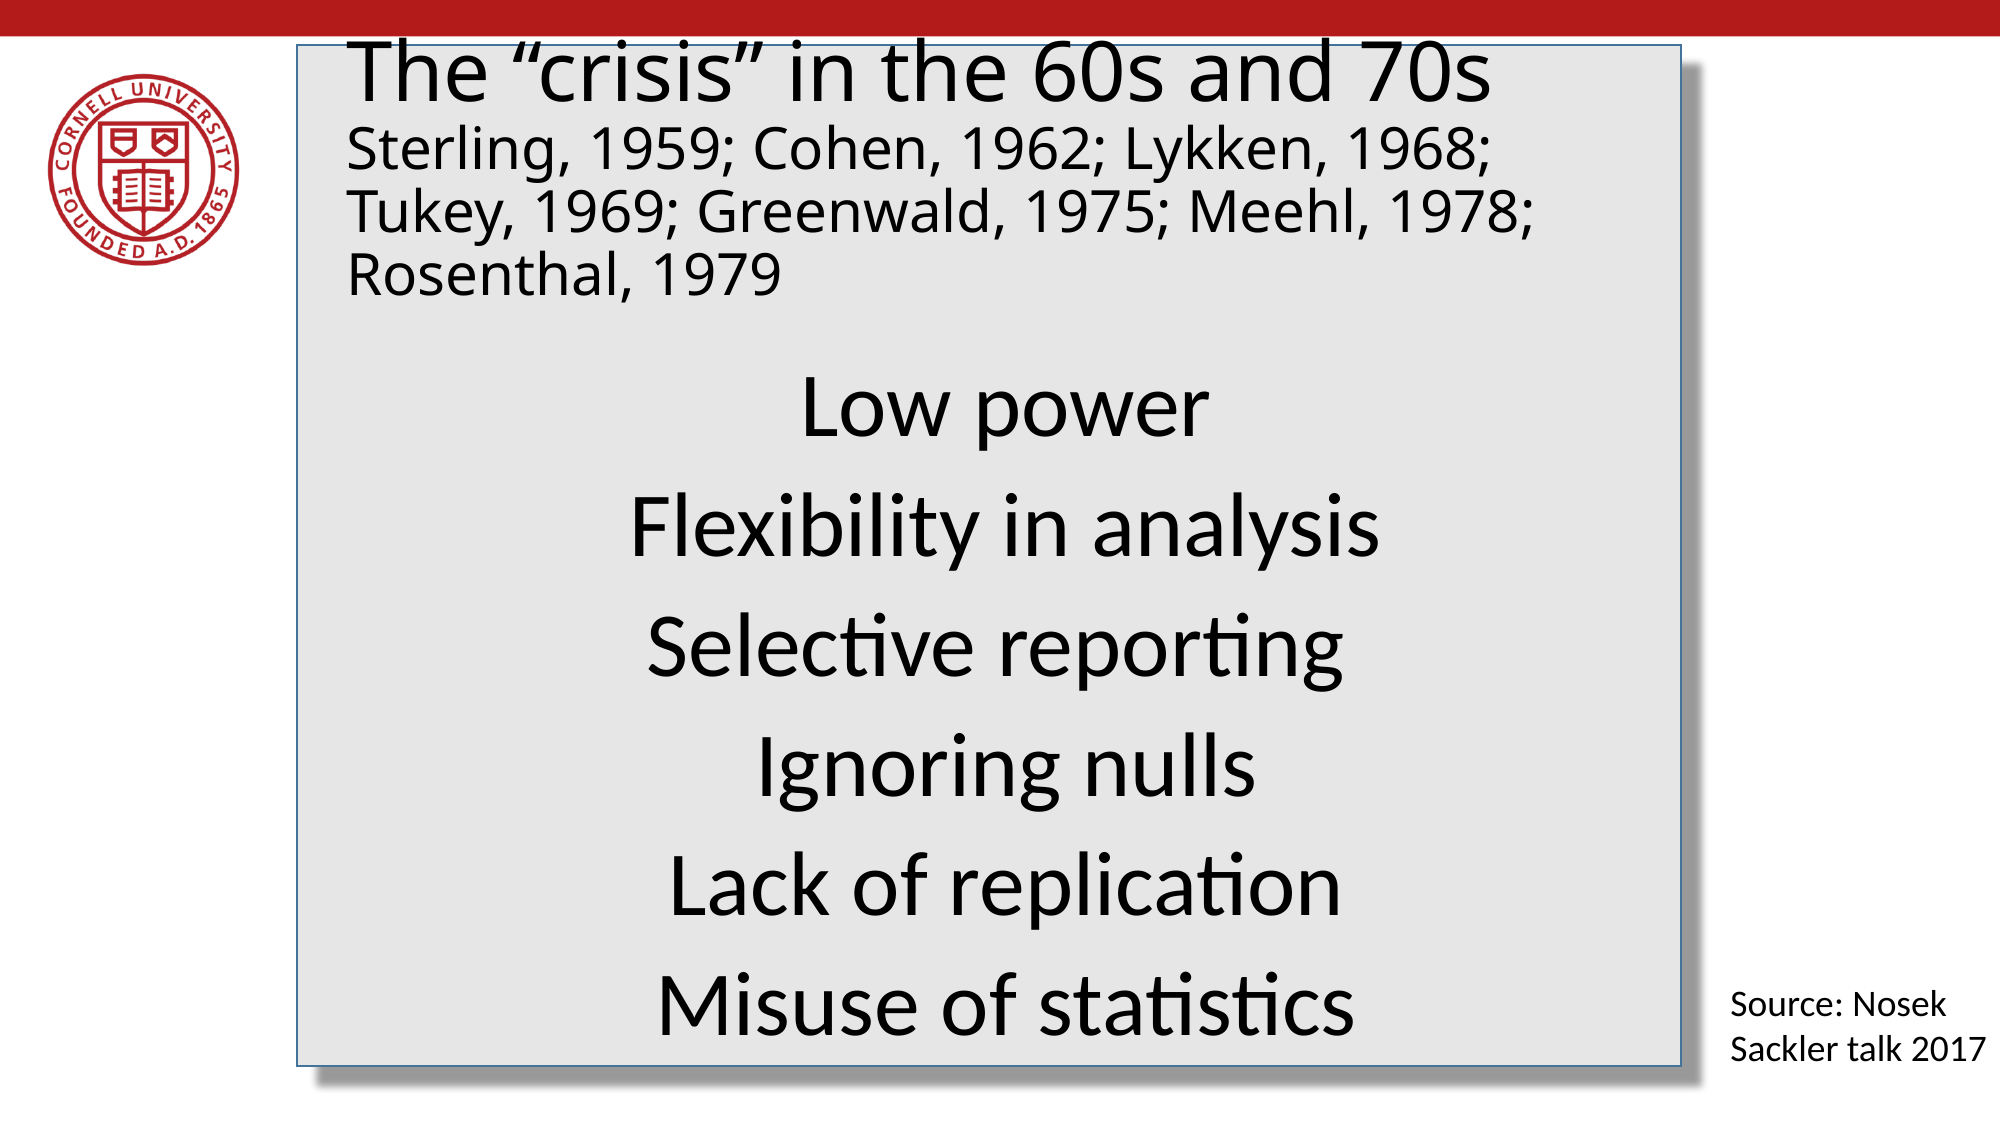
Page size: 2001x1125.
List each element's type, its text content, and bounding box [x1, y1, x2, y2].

text_box [296, 44, 1682, 1067]
list Low power Flexibility in analysis Selective reporting Ignoring nulls Lack of replication Misuse of statistics [387, 350, 1625, 1025]
text_box Source: Nosek Sackler talk 2017 [1715, 971, 2000, 1077]
title The “crisis” in the 60s and 70s Sterling, 1959; Cohen, 1962; Lykken, 1968; Tukey, 1969; Greenwald, 1975; Meehl, 1978; Rosenthal, 1979 [331, 75, 1682, 263]
picture [39, 65, 267, 274]
